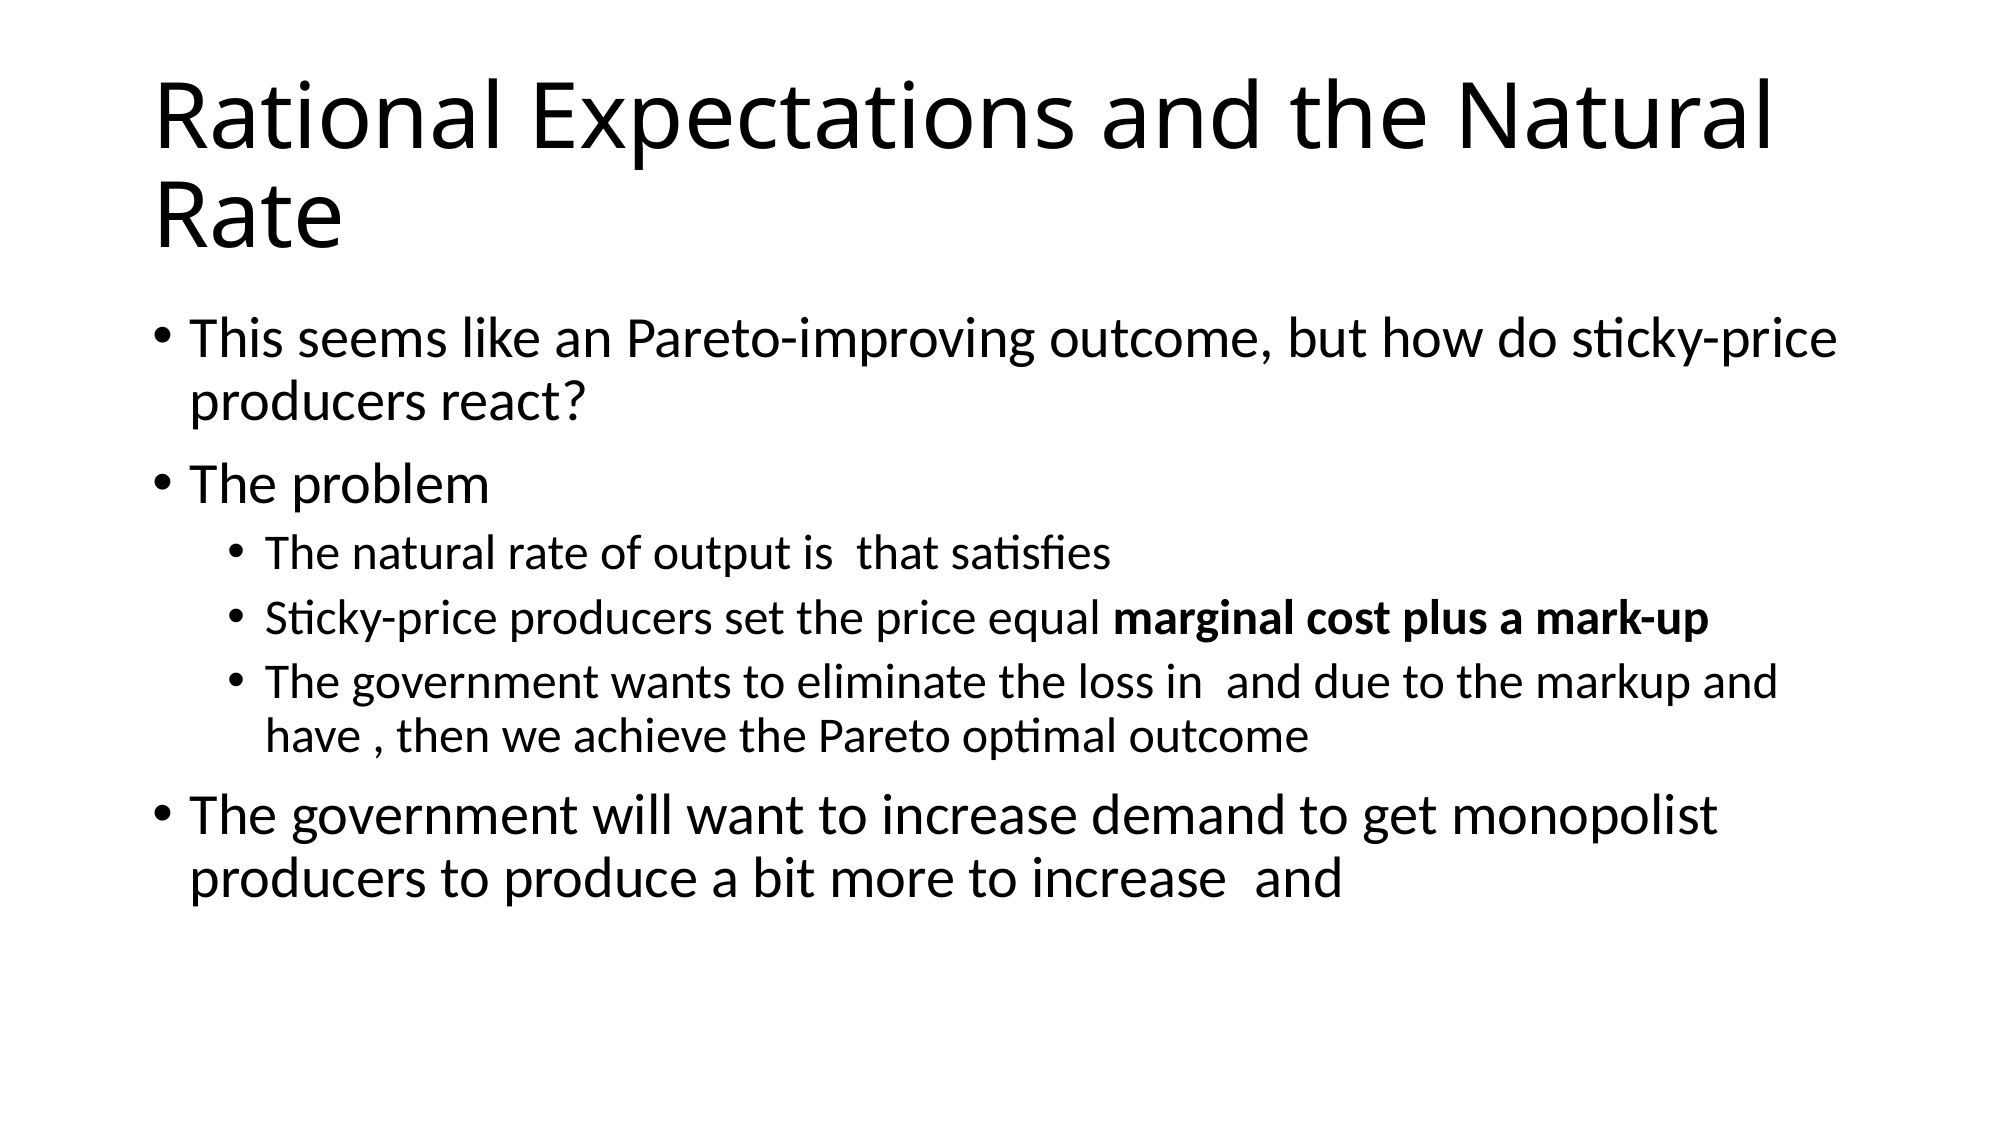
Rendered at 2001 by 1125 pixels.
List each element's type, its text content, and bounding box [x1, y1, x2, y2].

title Rational Expectations and the Natural Rate [137, 59, 1863, 278]
